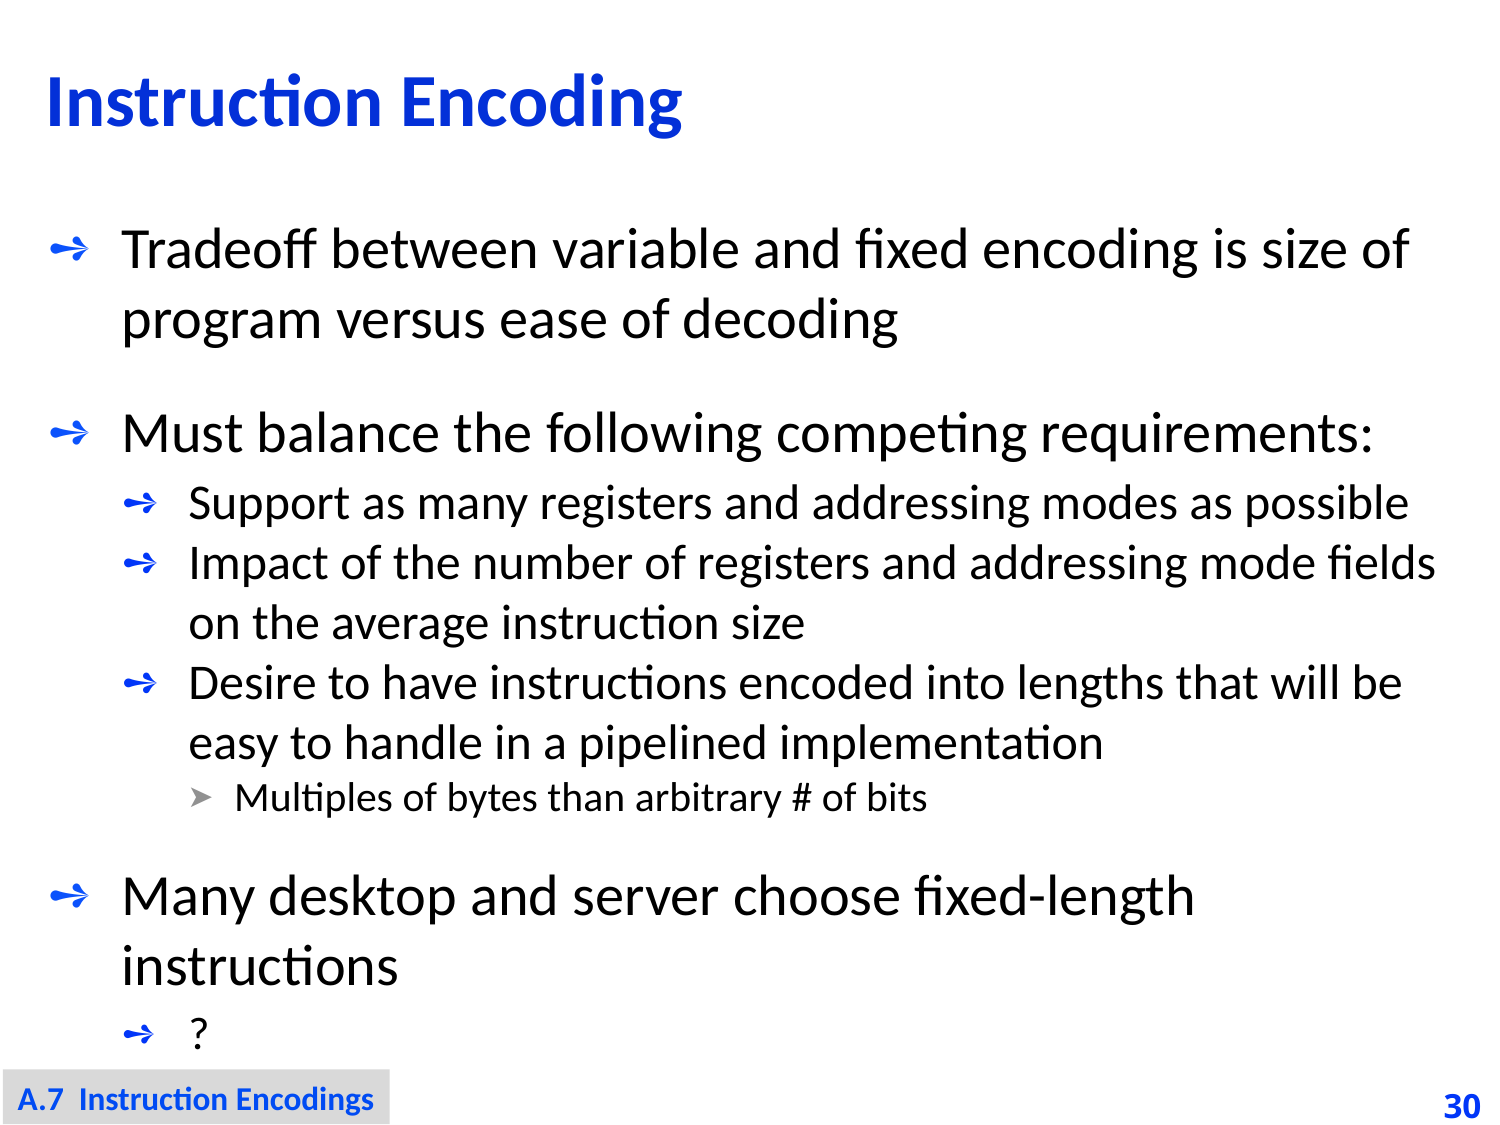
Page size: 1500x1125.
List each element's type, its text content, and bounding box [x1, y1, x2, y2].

text_box A.7 Instruction Encodings [2, 1069, 390, 1125]
list Tradeoff between variable and fixed encoding is size of program versus ease of decoding Must balance the following competing requirements: Support as many registers and addressing modes as possible Impact of the number of registers and addressing mode fields on the average instruction size Desire to have instructions encoded into lengths that will be easy to handle in a pipelined implementation Multiples of bytes than arbitrary # of bits Many desktop and server choose fixed-length instructions ? [31, 202, 1475, 1102]
title Instruction Encoding [30, 26, 1474, 180]
slide_number 30 [1425, 1090, 1500, 1125]
